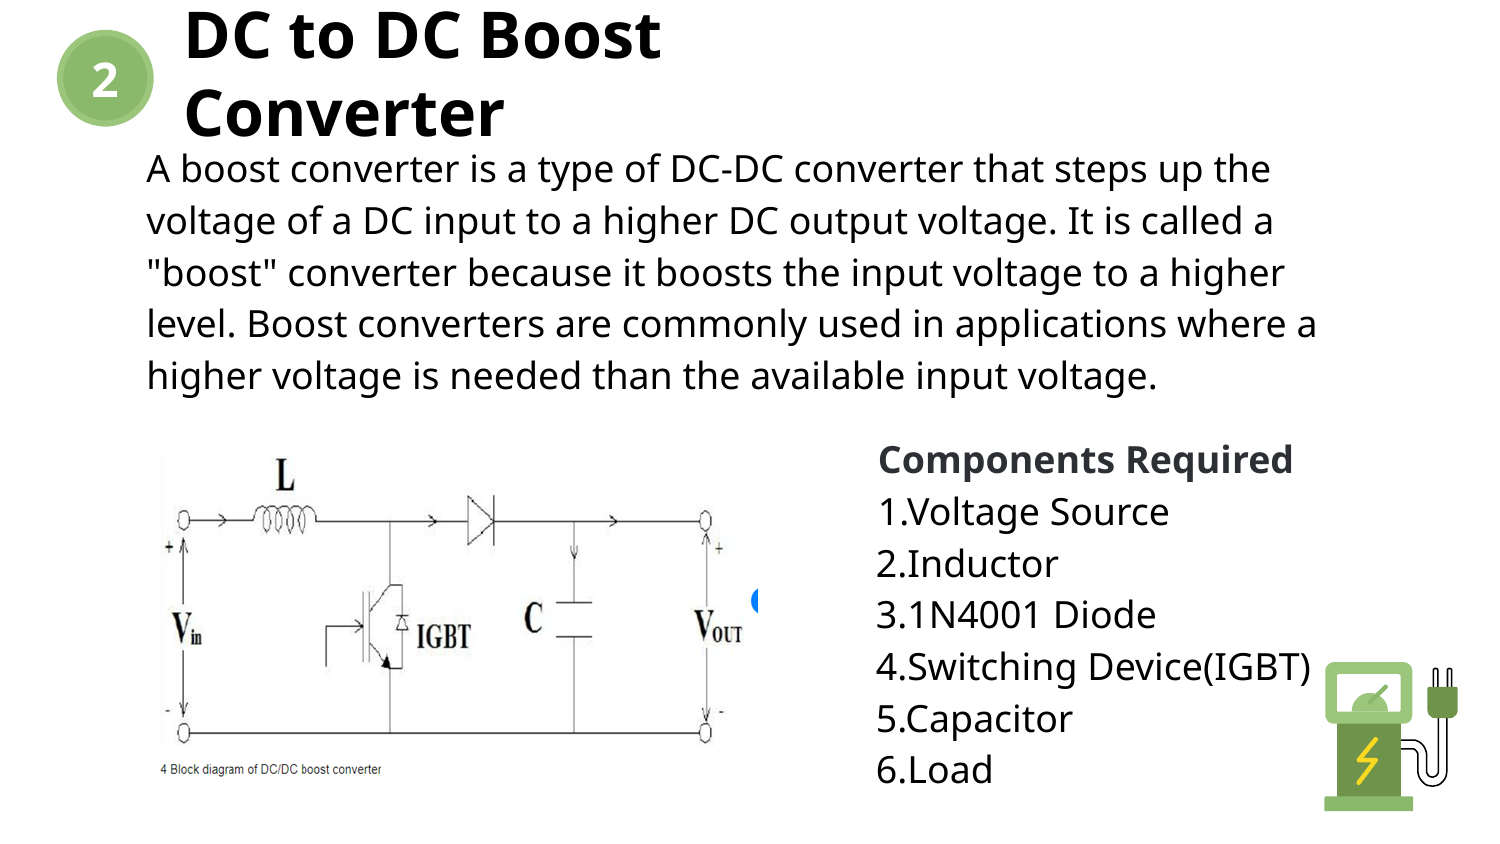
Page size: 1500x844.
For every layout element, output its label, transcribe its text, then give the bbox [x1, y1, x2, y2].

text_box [59, 32, 952, 124]
text_box Components Required 1.Voltage Source 2.Inductor 3.1N4001 Diode 4.Switching Device(IGBT) 5.Capacitor 6.Load [860, 414, 1495, 842]
picture [153, 452, 758, 787]
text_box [1324, 661, 1459, 812]
text_box A boost converter is a type of DC-DC converter that steps up the voltage of a DC input to a higher DC output voltage. It is called a "boost" converter because it boosts the input voltage to a higher level. Boost converters are commonly used in applications where a higher voltage is needed than the available input voltage. [129, 123, 1371, 464]
